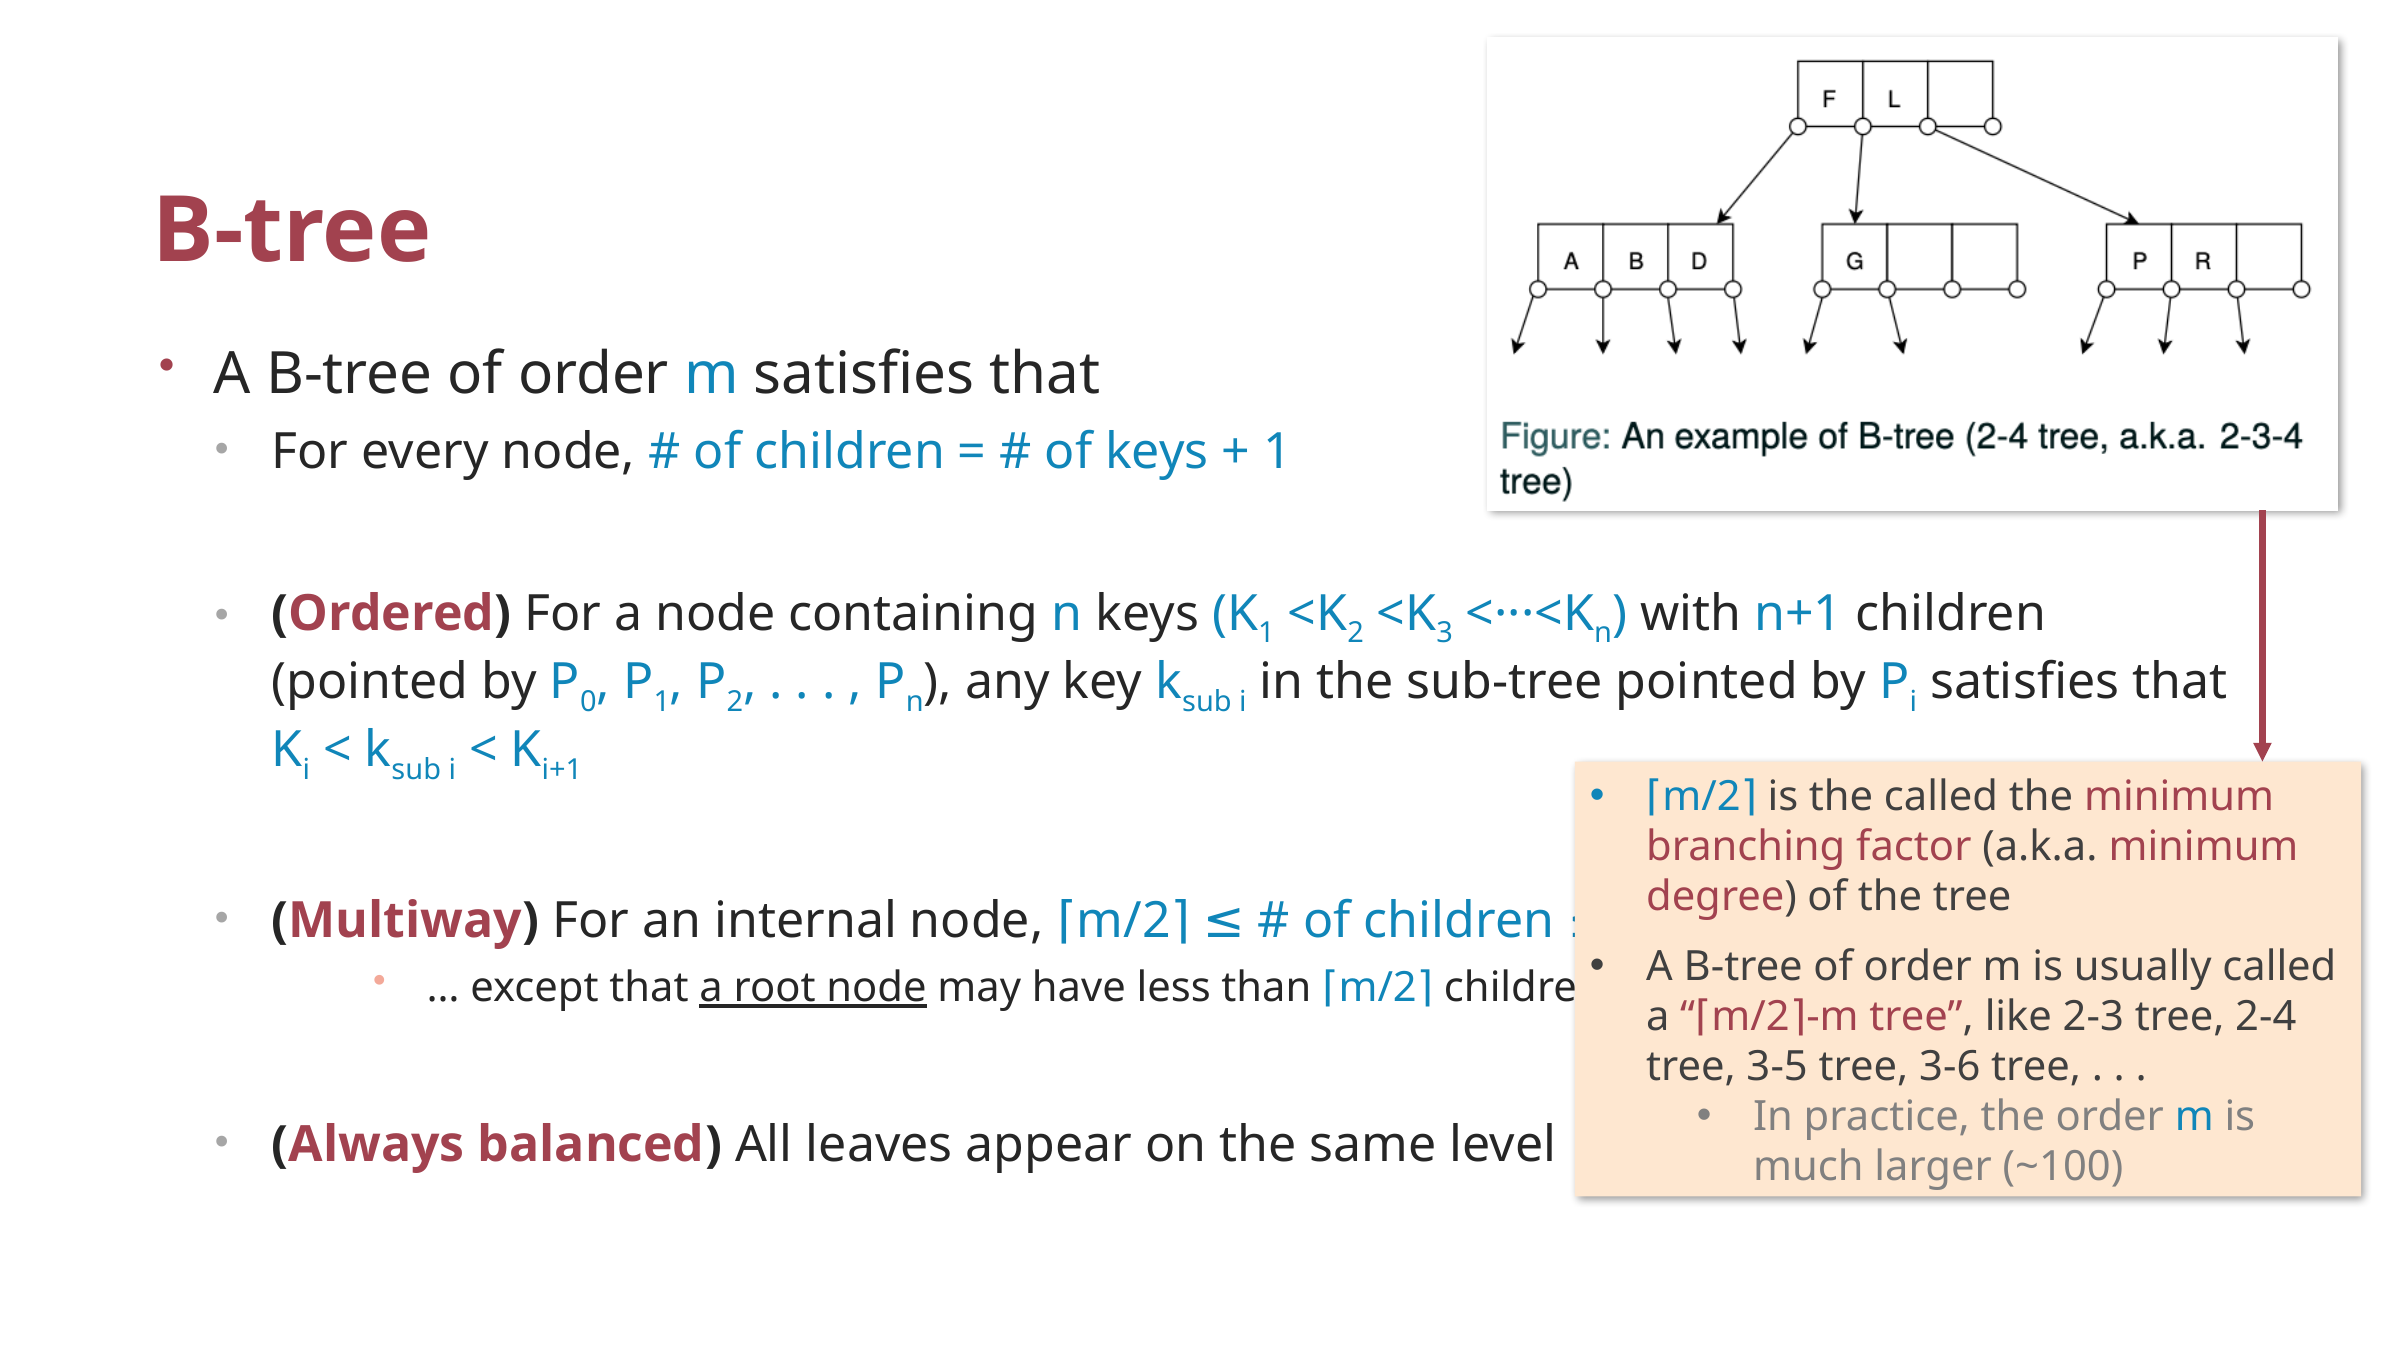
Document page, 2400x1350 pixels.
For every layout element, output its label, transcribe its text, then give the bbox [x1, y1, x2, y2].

list A B-tree of order m satisfies that For every node, # of children = # of keys + 1 (Ordered) For a node containing n keys (K1 <K2 <K3 <···<Kn) with n+1 children (pointed by P0, P1, P2, . . . , Pn), any key ksub i in the sub-tree pointed by Pi satisfies that Ki < ksub i < Ki+1 (Multiway) For an internal node, ⌈m/2⌉ ≤ # of children ≤ m … except that a root node may have less than ⌈m/2⌉ children (Always balanced) All leaves appear on the same level [137, 324, 2258, 1200]
title B-tree [137, 54, 1482, 288]
text_box ⌈m/2⌉ is the called the minimum branching factor (a.k.a. minimum degree) of the tree A B-tree of order m is usually called a “⌈m/2⌉-m tree”, like 2-3 tree, 2-4 tree, 3-5 tree, 3-6 tree, . . . In practice, the order m is much larger (~100) [1574, 761, 2362, 1197]
picture [1487, 37, 2339, 511]
